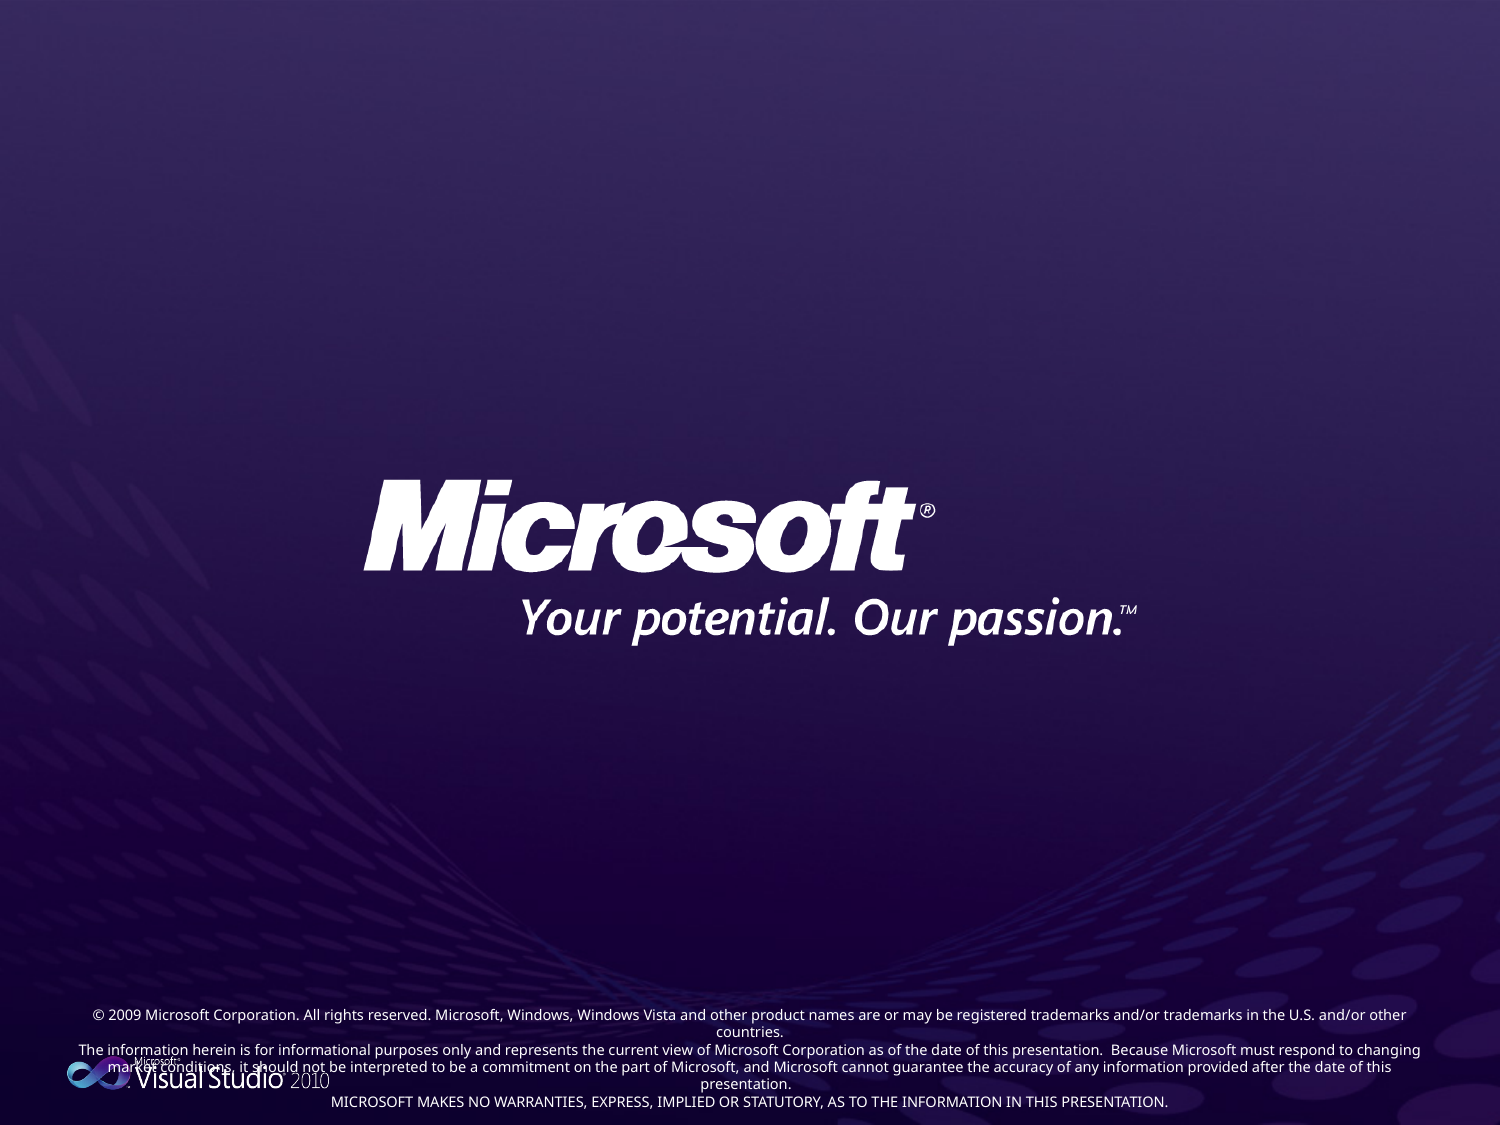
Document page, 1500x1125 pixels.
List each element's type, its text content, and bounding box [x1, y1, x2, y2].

text_box © 2009 Microsoft Corporation. All rights reserved. Microsoft, Windows, Windows Vista and other product names are or may be registered trademarks and/or trademarks in the U.S. and/or other countries. The information herein is for informational purposes only and represents the current view of Microsoft Corporation as of the date of this presentation. Because Microsoft must respond to changing market conditions, it should not be interpreted to be a commitment on the part of Microsoft, and Microsoft cannot guarantee the accuracy of any information provided after the date of this presentation. MICROSOFT MAKES NO WARRANTIES, EXPRESS, IMPLIED OR STATUTORY, AS TO THE INFORMATION IN THIS PRESENTATION. [62, 997, 1438, 1118]
picture [0, 0, 1500, 1125]
